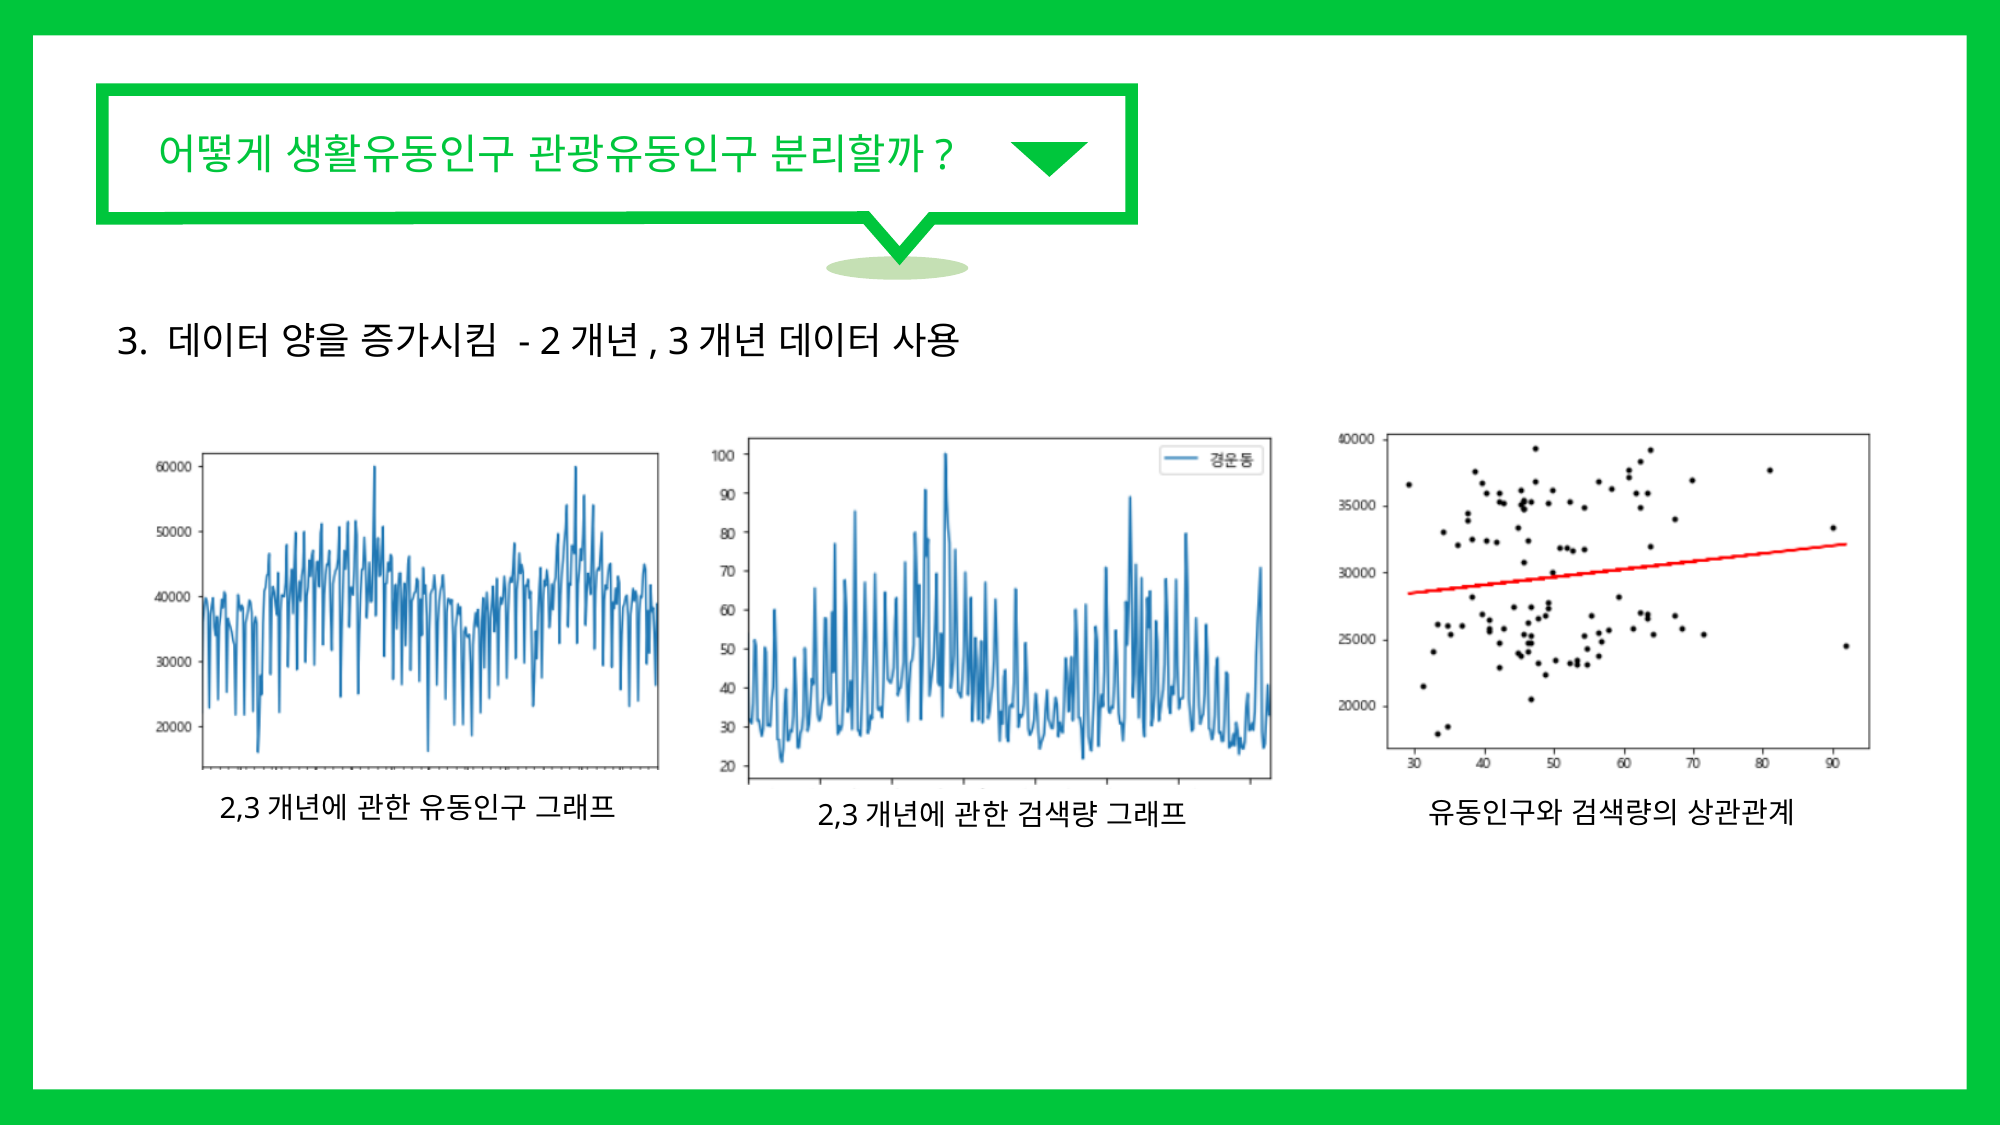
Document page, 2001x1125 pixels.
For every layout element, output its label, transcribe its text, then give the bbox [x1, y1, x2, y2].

text_box [32, 34, 1968, 1090]
text_box 3. 데이터 양을 증가시킴 - 2개년, 3개년 데이터 사용 [102, 309, 1103, 370]
picture [697, 416, 1339, 785]
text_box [139, 439, 682, 825]
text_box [1315, 416, 1885, 838]
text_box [682, 436, 1315, 837]
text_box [102, 89, 1132, 280]
text_box [0, 0, 2000, 1125]
